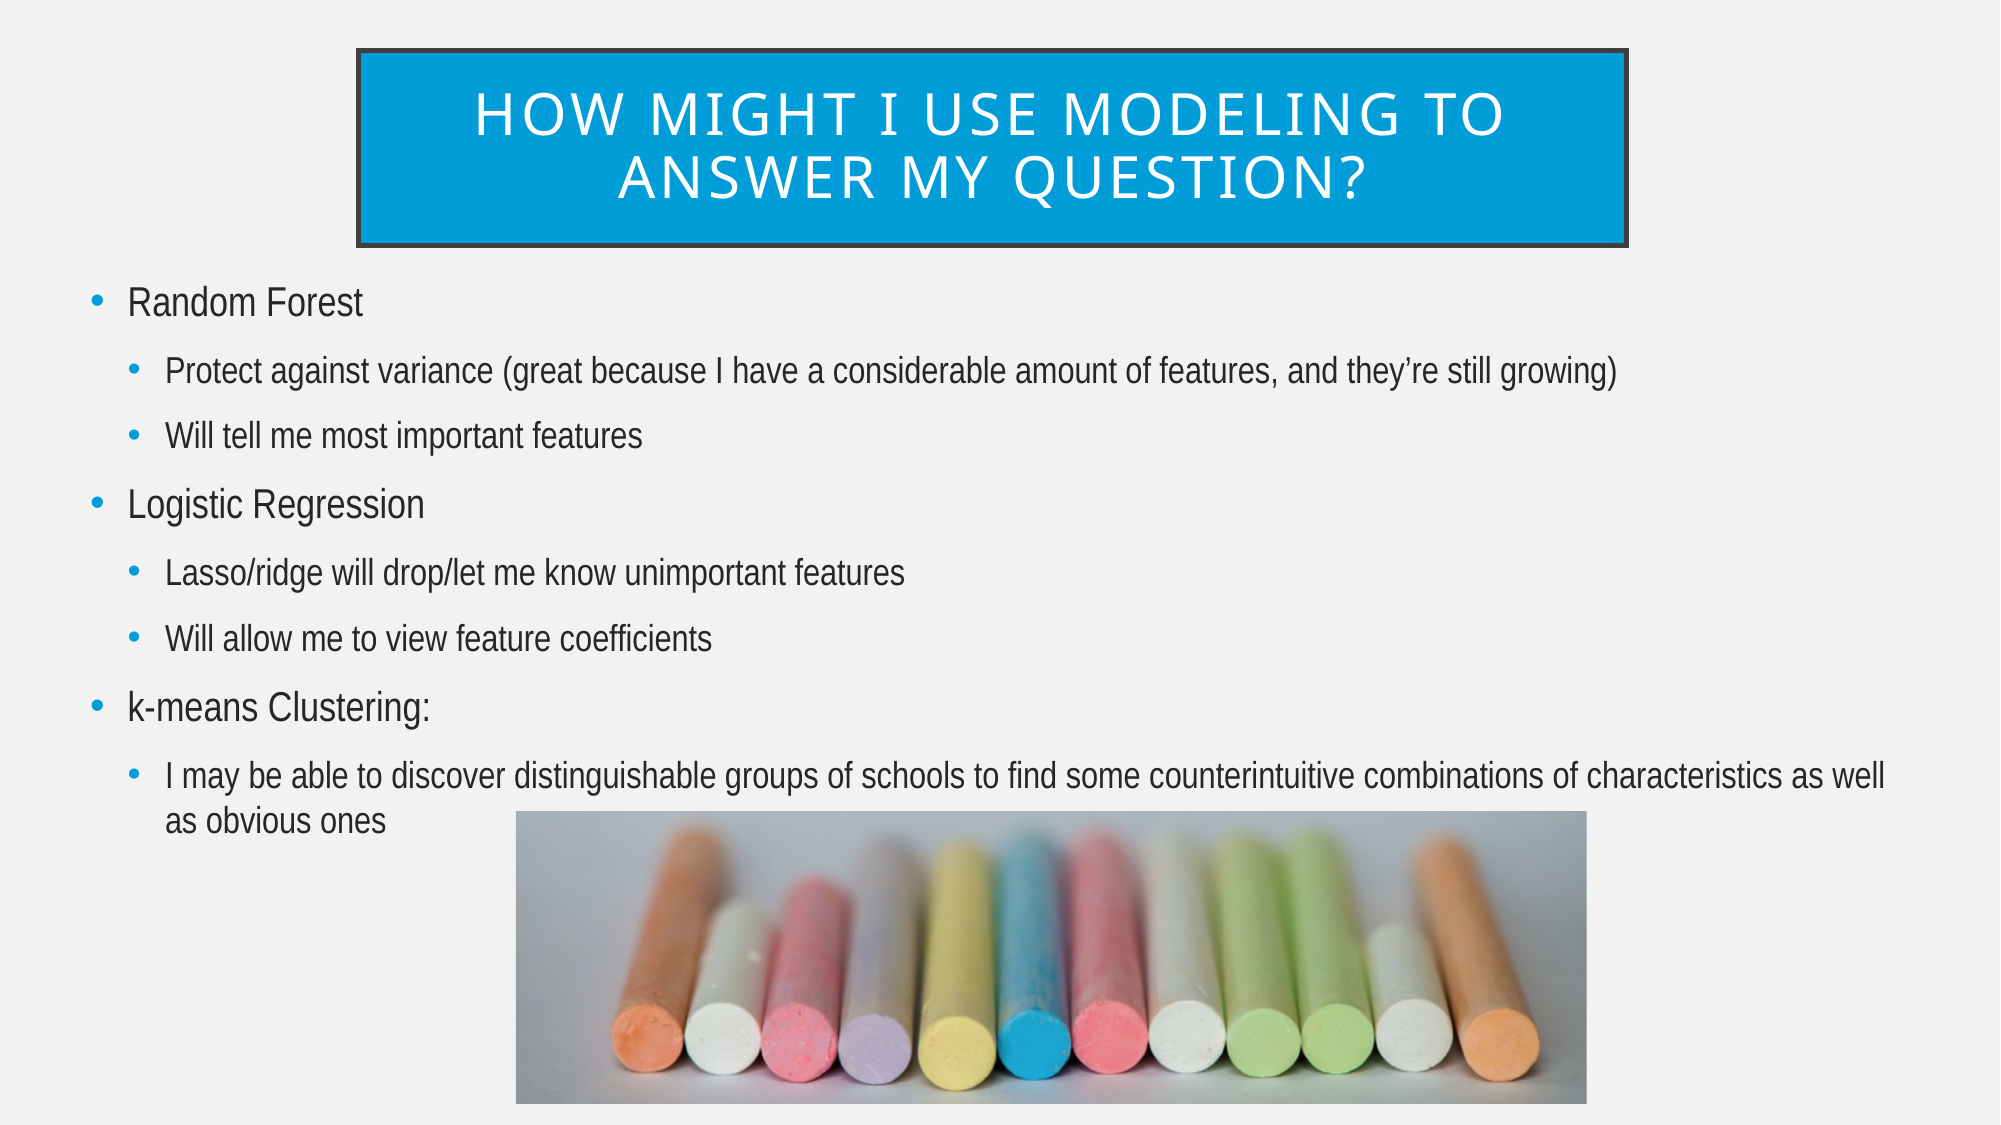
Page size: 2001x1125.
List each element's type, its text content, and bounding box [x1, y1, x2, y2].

picture [515, 811, 1587, 1104]
list Random Forest Protect against variance (great because I have a considerable amount of features, and they’re still growing) Will tell me most important features Logistic Regression Lasso/ridge will drop/let me know unimportant features Will allow me to view feature coefficients k-means Clustering: I may be able to discover distinguishable groups of schools to find some counterintuitive combinations of characteristics as well as obvious ones [75, 267, 1939, 1020]
title How might I use modeling to answer MY question? [356, 48, 1629, 248]
